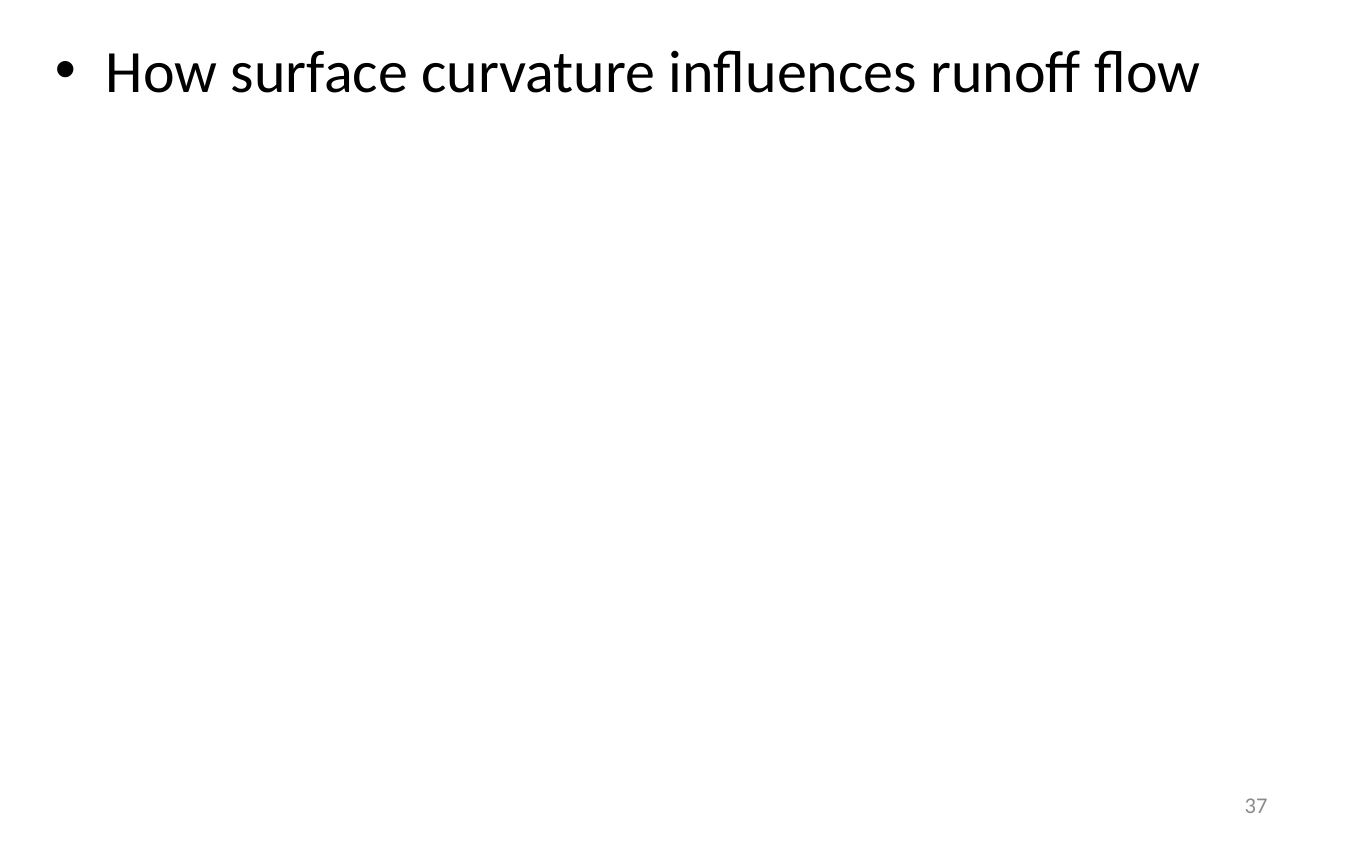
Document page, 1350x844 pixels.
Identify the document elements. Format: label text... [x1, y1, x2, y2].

slide_number 37 [967, 782, 1283, 827]
list How surface curvature influences runoff flow [40, 25, 1256, 134]
